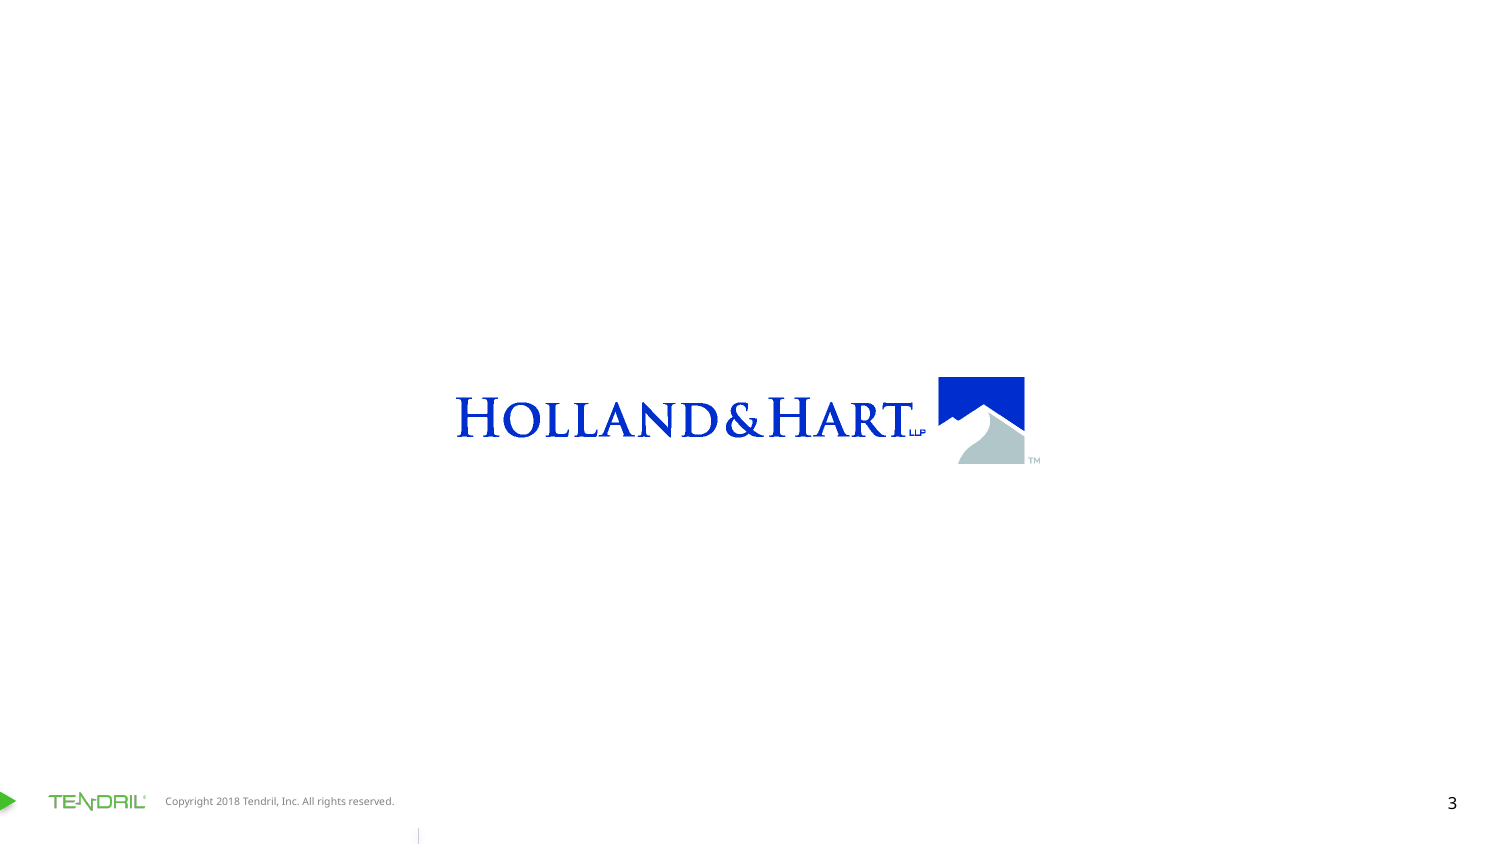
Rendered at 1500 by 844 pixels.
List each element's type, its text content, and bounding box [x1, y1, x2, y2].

picture [455, 376, 1040, 464]
slide_number 3 [1423, 782, 1483, 827]
